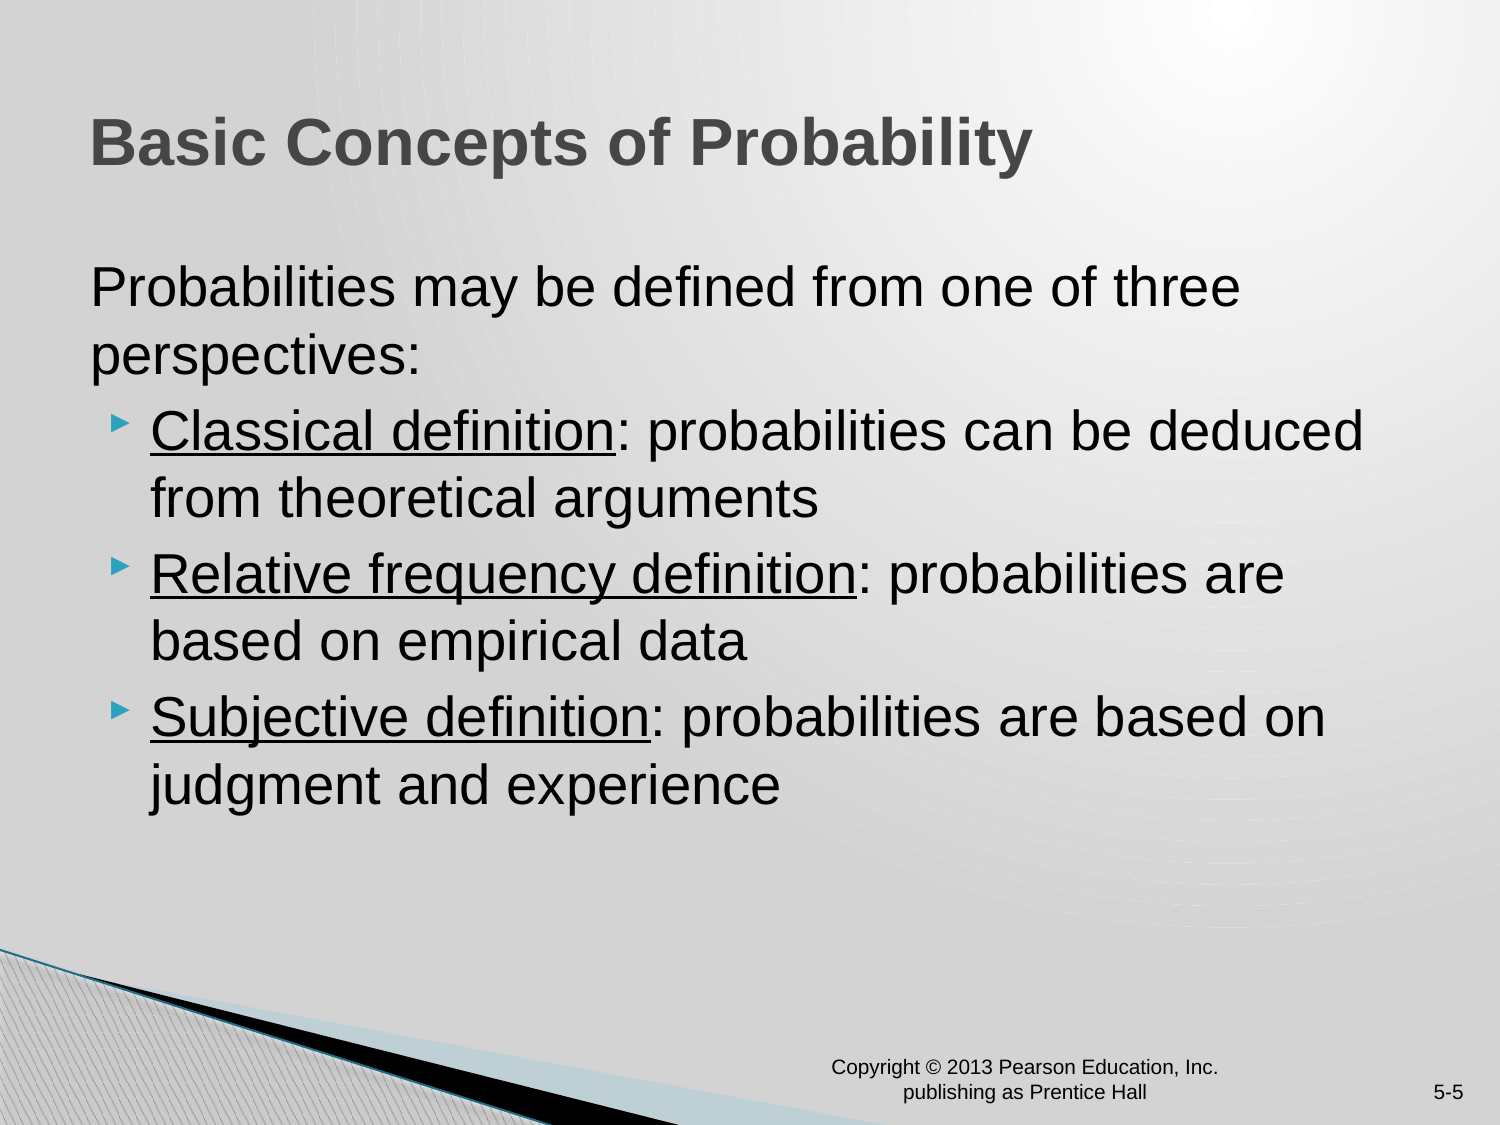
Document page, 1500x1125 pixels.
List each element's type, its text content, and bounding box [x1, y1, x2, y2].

list Probabilities may be defined from one of three perspectives: Classical definition: probabilities can be deduced from theoretical arguments Relative frequency definition: probabilities are based on empirical data Subjective definition: probabilities are based on judgment and experience [74, 242, 1426, 986]
footer Copyright © 2013 Pearson Education, Inc. publishing as Prentice Hall [812, 1051, 1238, 1112]
slide_number 5-5 [1362, 1051, 1479, 1112]
title Basic Concepts of Probability [75, 45, 1425, 233]
